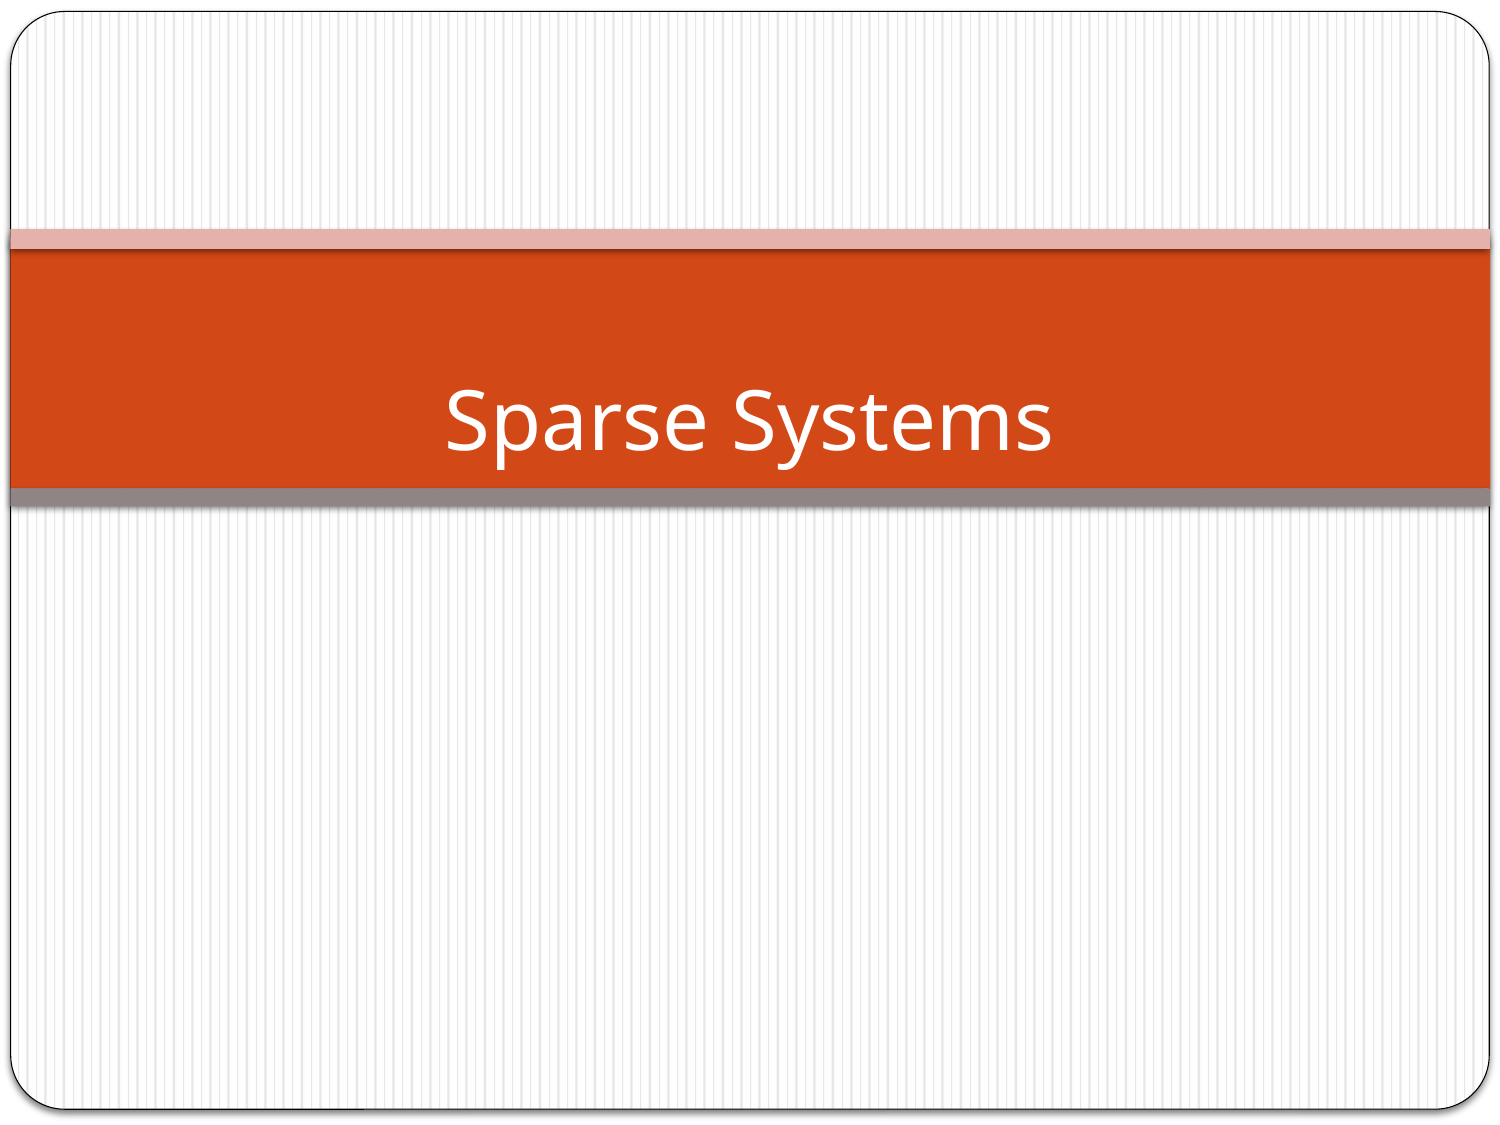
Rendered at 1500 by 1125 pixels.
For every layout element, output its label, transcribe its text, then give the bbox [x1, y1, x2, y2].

title Sparse Systems [75, 299, 1425, 542]
